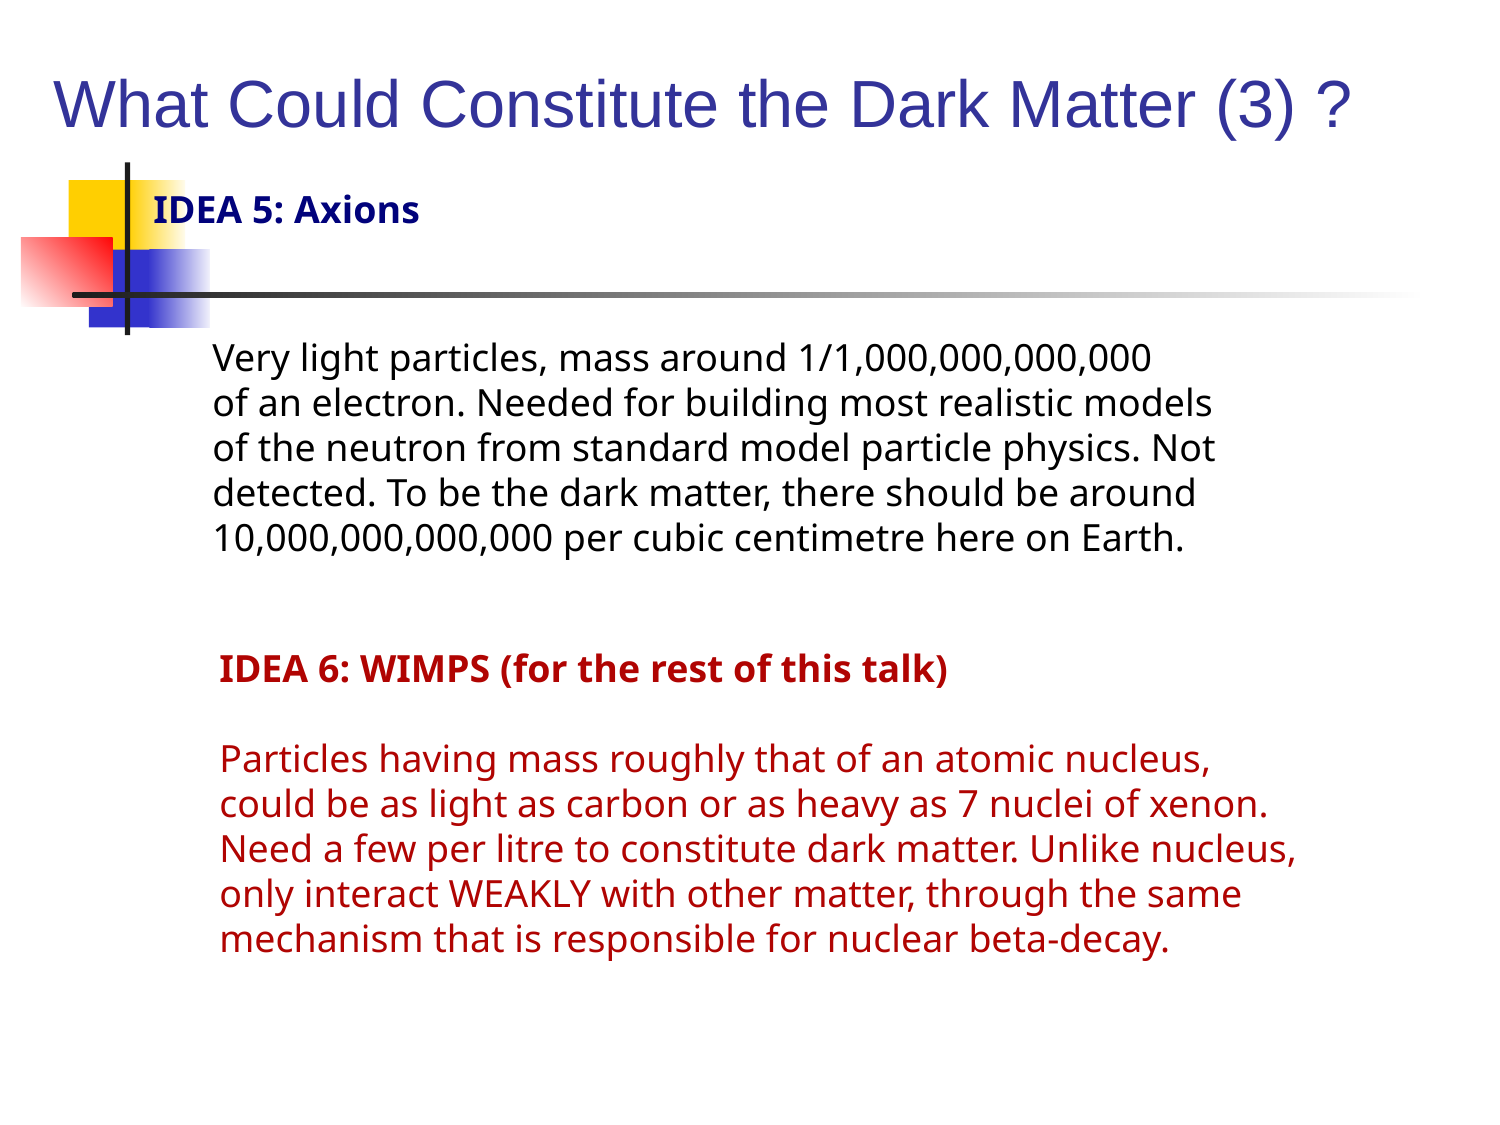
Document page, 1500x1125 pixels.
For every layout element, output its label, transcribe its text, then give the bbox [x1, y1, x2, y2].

text_box Very light particles, mass around 1/1,000,000,000,000 of an electron. Needed for building most realistic models of the neutron from standard model particle physics. Not detected. To be the dark matter, there should be around 10,000,000,000,000 per cubic centimetre here on Earth. [197, 326, 1232, 566]
text_box IDEA 5: Axions [138, 179, 436, 239]
title What Could Constitute the Dark Matter (3) ? [38, 48, 1459, 149]
text_box IDEA 6: WIMPS (for the rest of this talk) Particles having mass roughly that of an atomic nucleus, could be as light as carbon or as heavy as 7 nuclei of xenon. Need a few per litre to constitute dark matter. Unlike nucleus, only interact WEAKLY with other matter, through the same mechanism that is responsible for nuclear beta-decay. [204, 637, 1314, 968]
